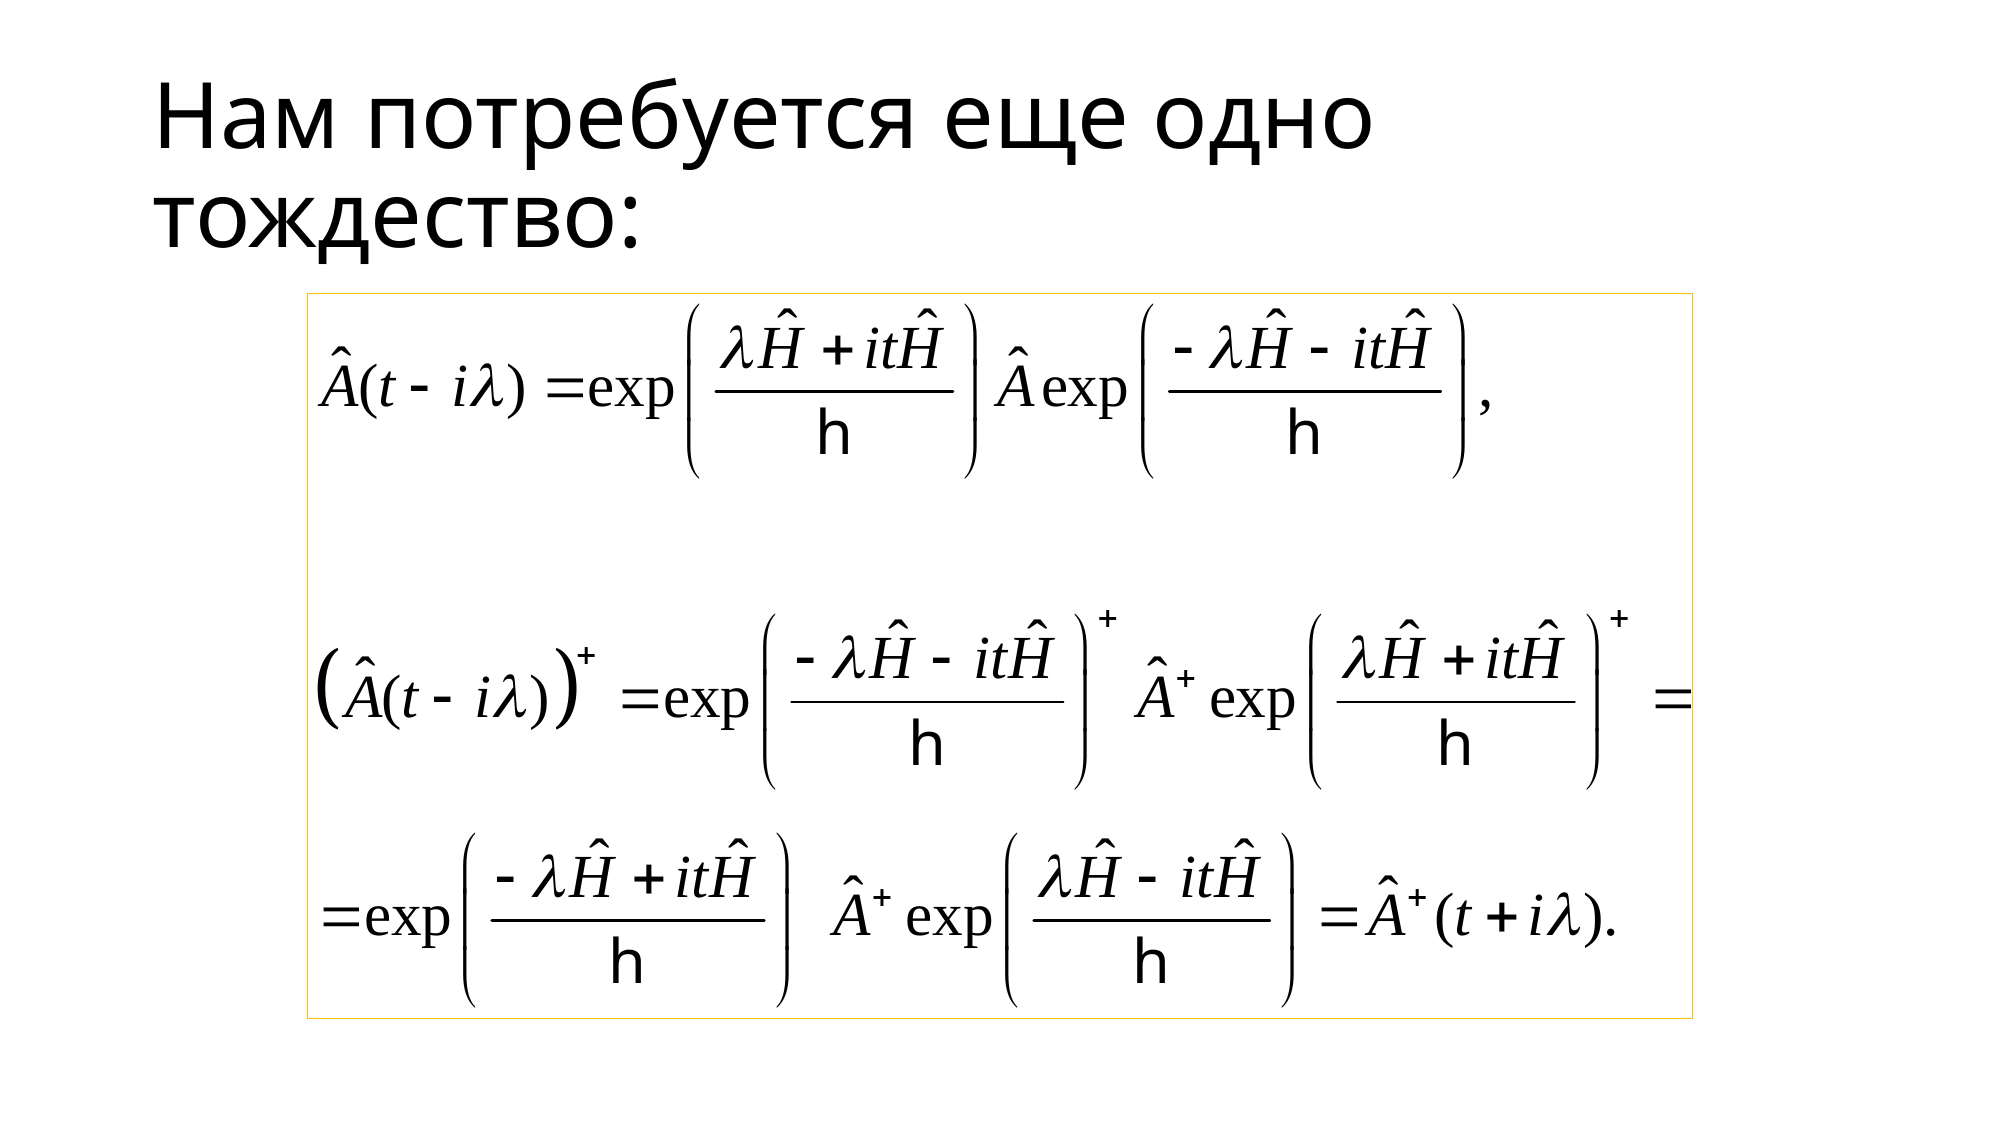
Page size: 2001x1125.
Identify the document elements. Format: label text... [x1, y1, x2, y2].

title Нам потребуется еще одно тождество: [137, 59, 1863, 278]
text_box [307, 293, 1693, 1019]
